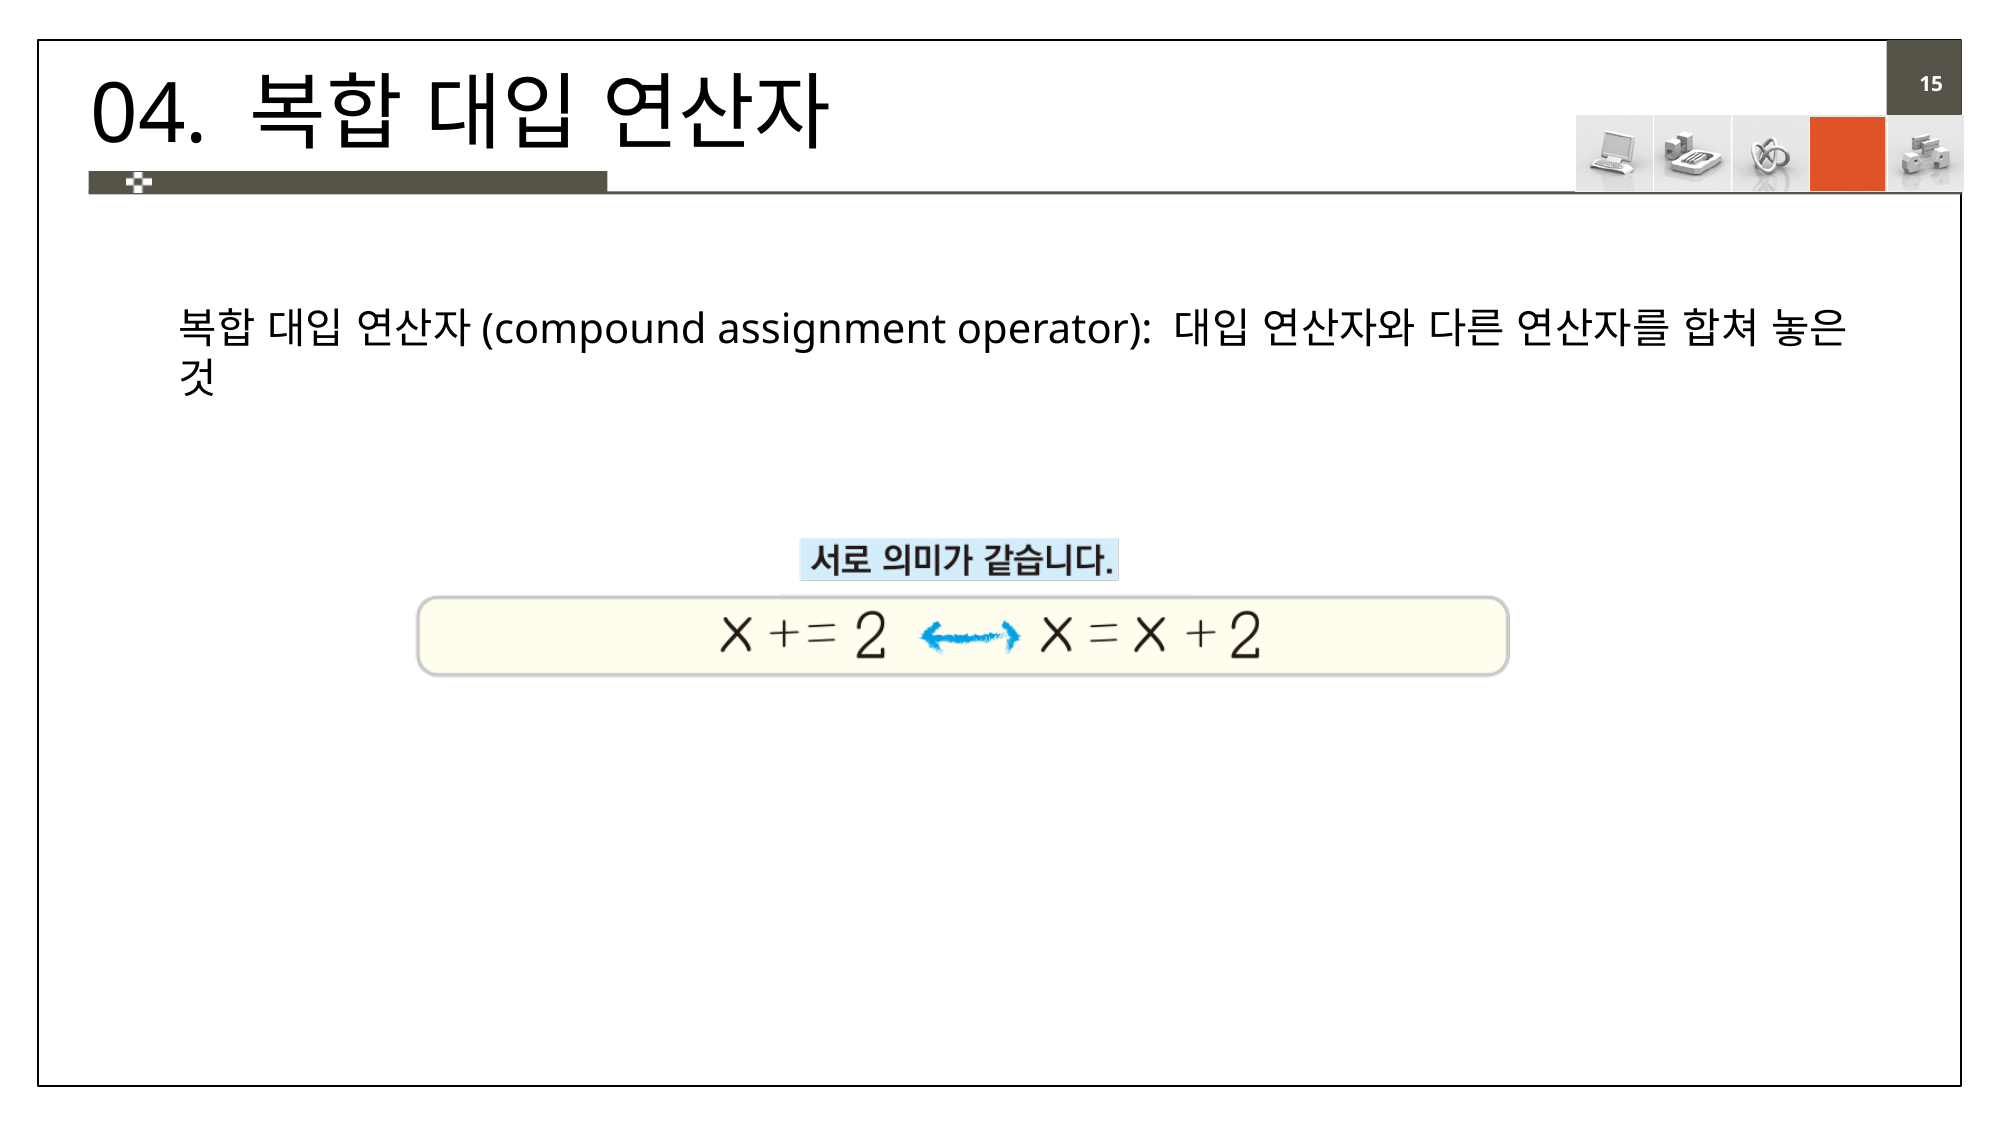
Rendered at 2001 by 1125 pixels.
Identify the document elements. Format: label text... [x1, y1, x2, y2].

picture [0, 518, 2001, 722]
title 04. 복합 대입 연산자 [76, 62, 1808, 208]
picture [1808, 114, 1964, 192]
text_box 복합 대입 연산자(compound assignment operator): 대입 연산자와 다른 연산자를 합쳐 놓은 것 [163, 294, 1910, 410]
